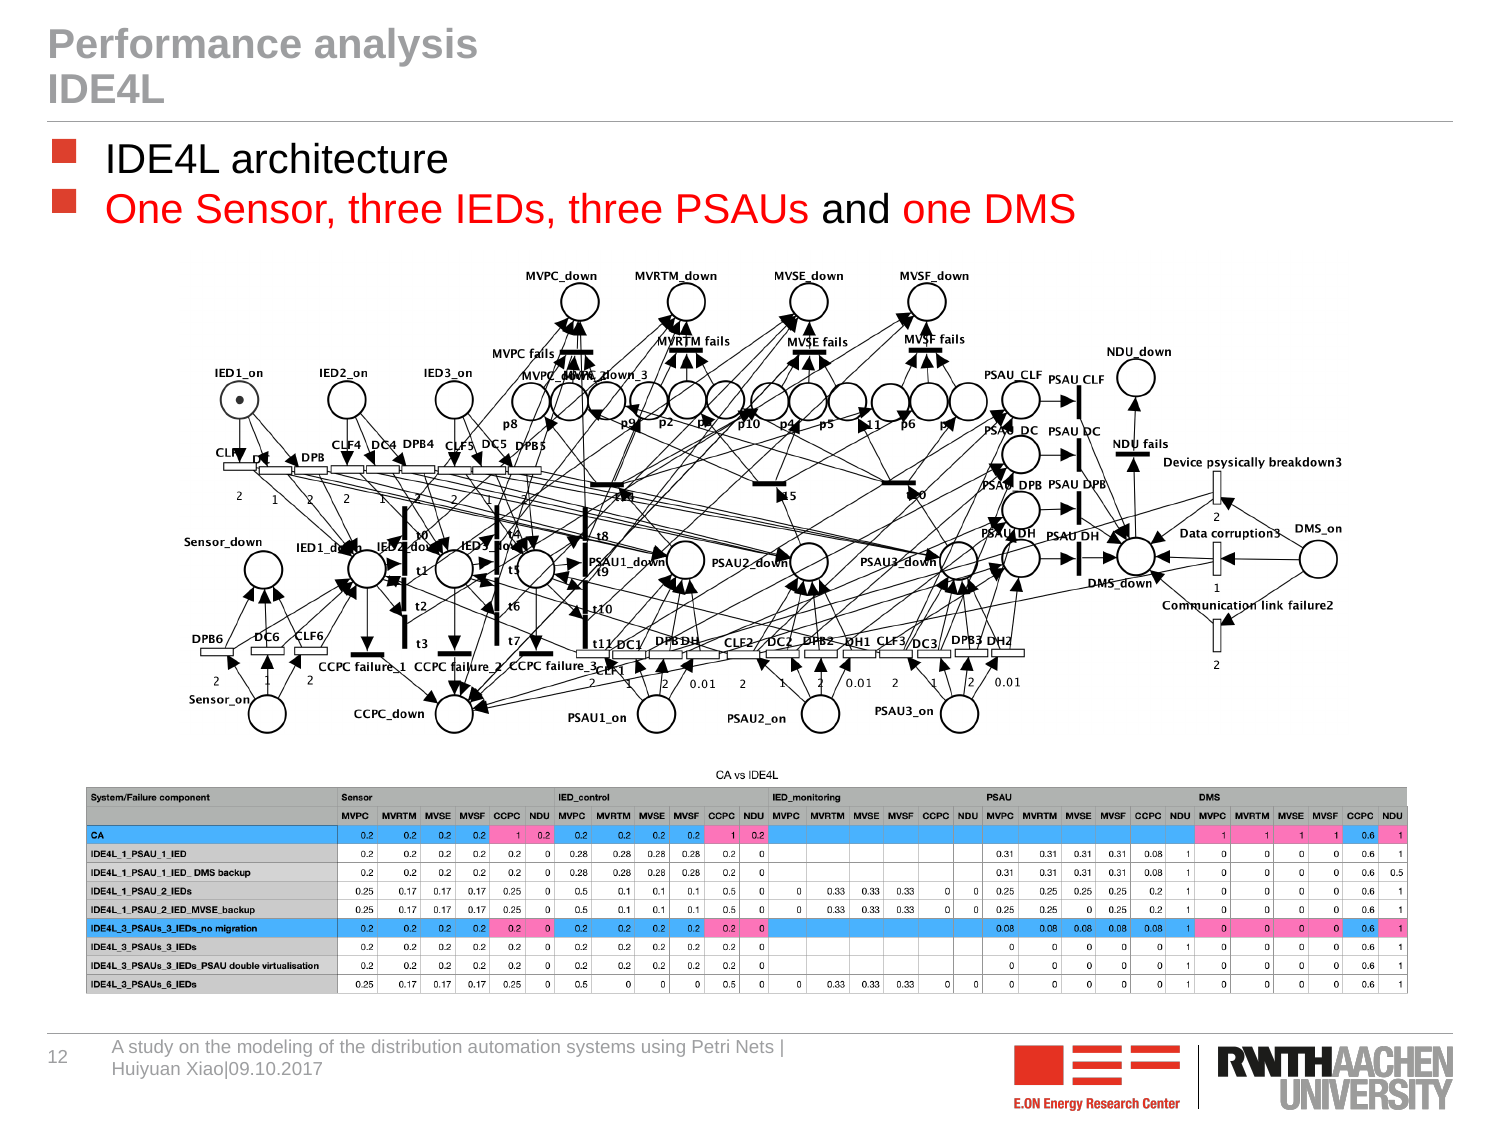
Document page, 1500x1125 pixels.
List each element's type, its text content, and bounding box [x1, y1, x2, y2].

list IDE4L architecture One Sensor, three IEDs, three PSAUs and one DMS [48, 131, 1420, 254]
title Performance analysis IDE4L [47, 23, 1453, 113]
picture [1218, 1046, 1453, 1111]
picture [75, 763, 1432, 1003]
picture [1013, 1045, 1180, 1112]
picture [179, 250, 1349, 735]
